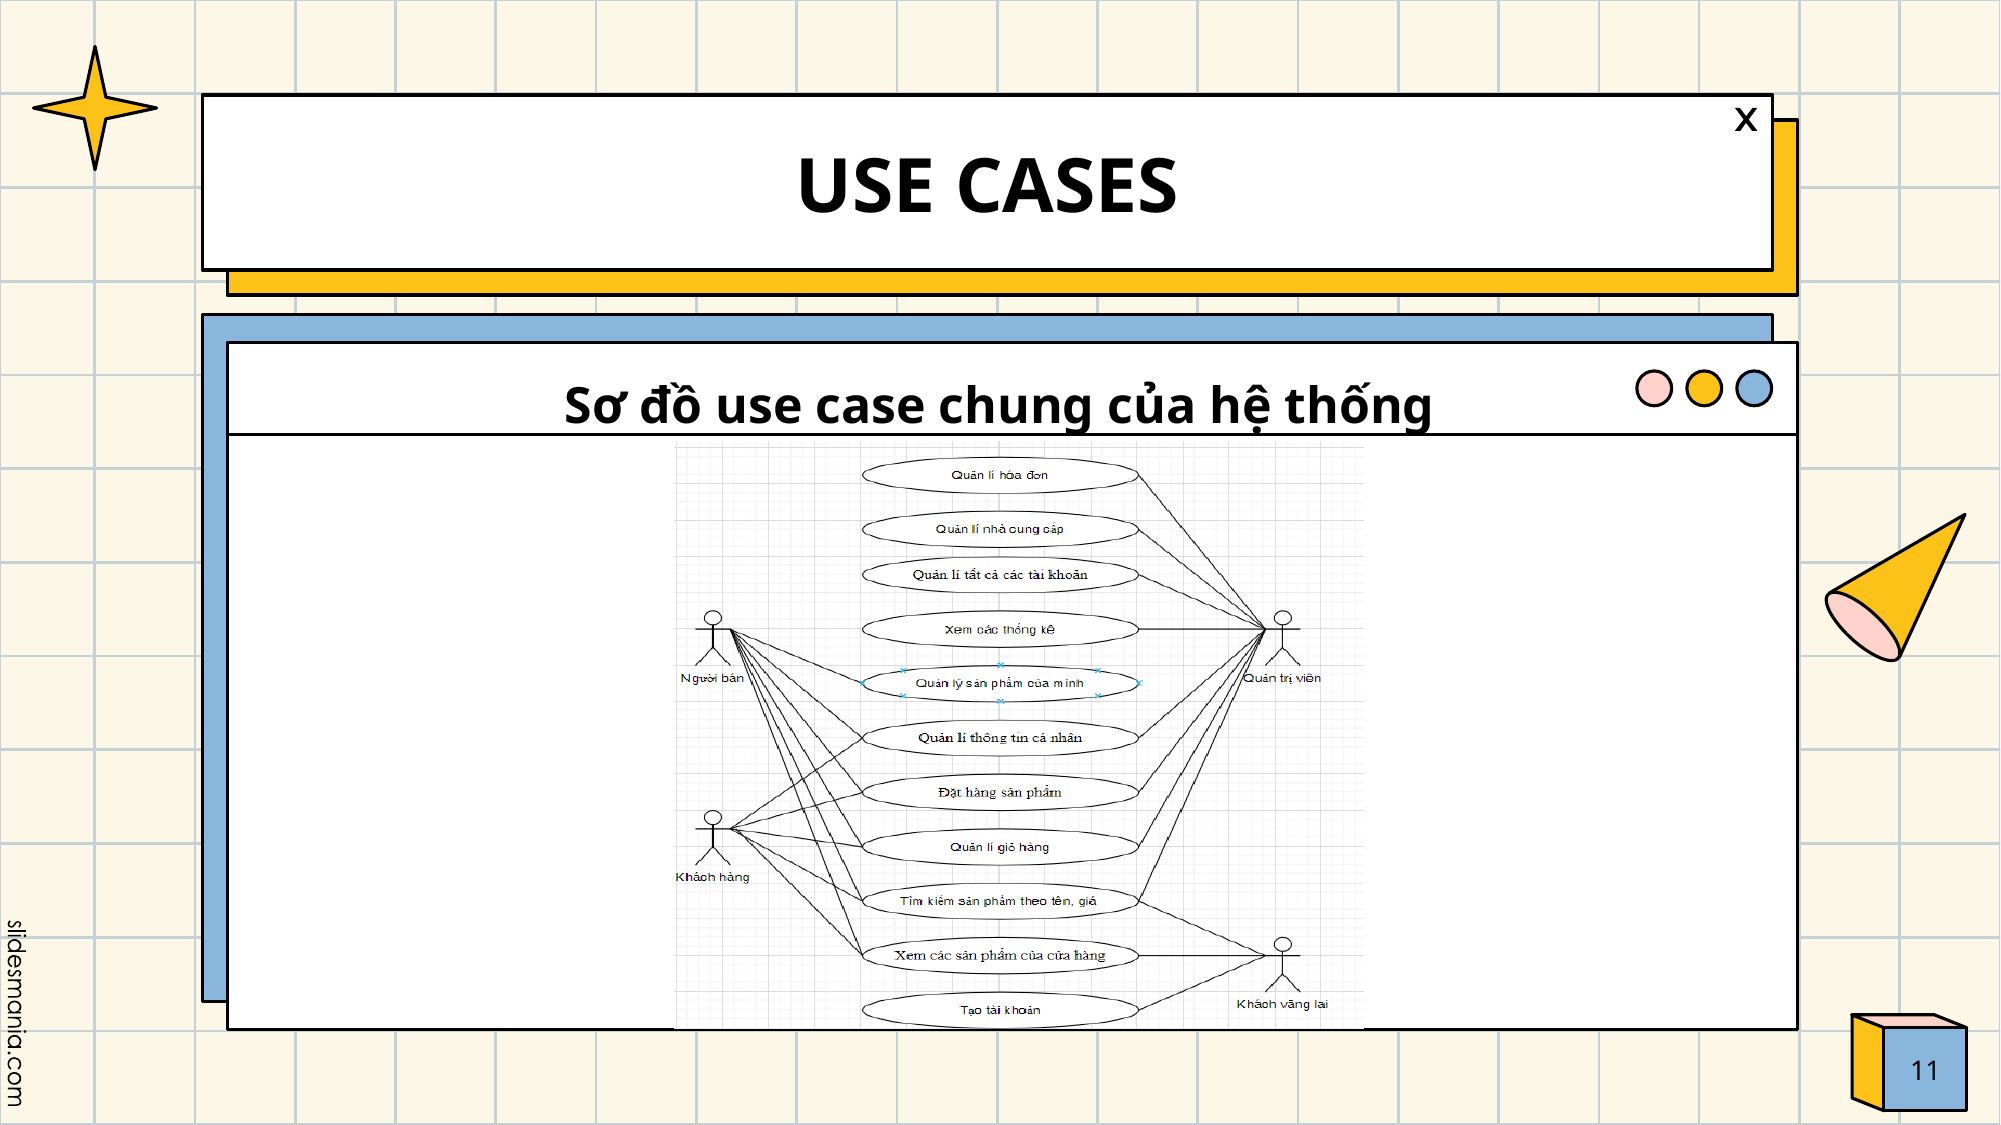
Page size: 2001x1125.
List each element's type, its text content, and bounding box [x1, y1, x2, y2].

slide_number 11 [1865, 1028, 1986, 1115]
text_box Sơ đồ use case chung của hệ thống [550, 363, 1450, 441]
title USE CASES [202, 120, 1773, 246]
picture [674, 440, 1364, 1030]
